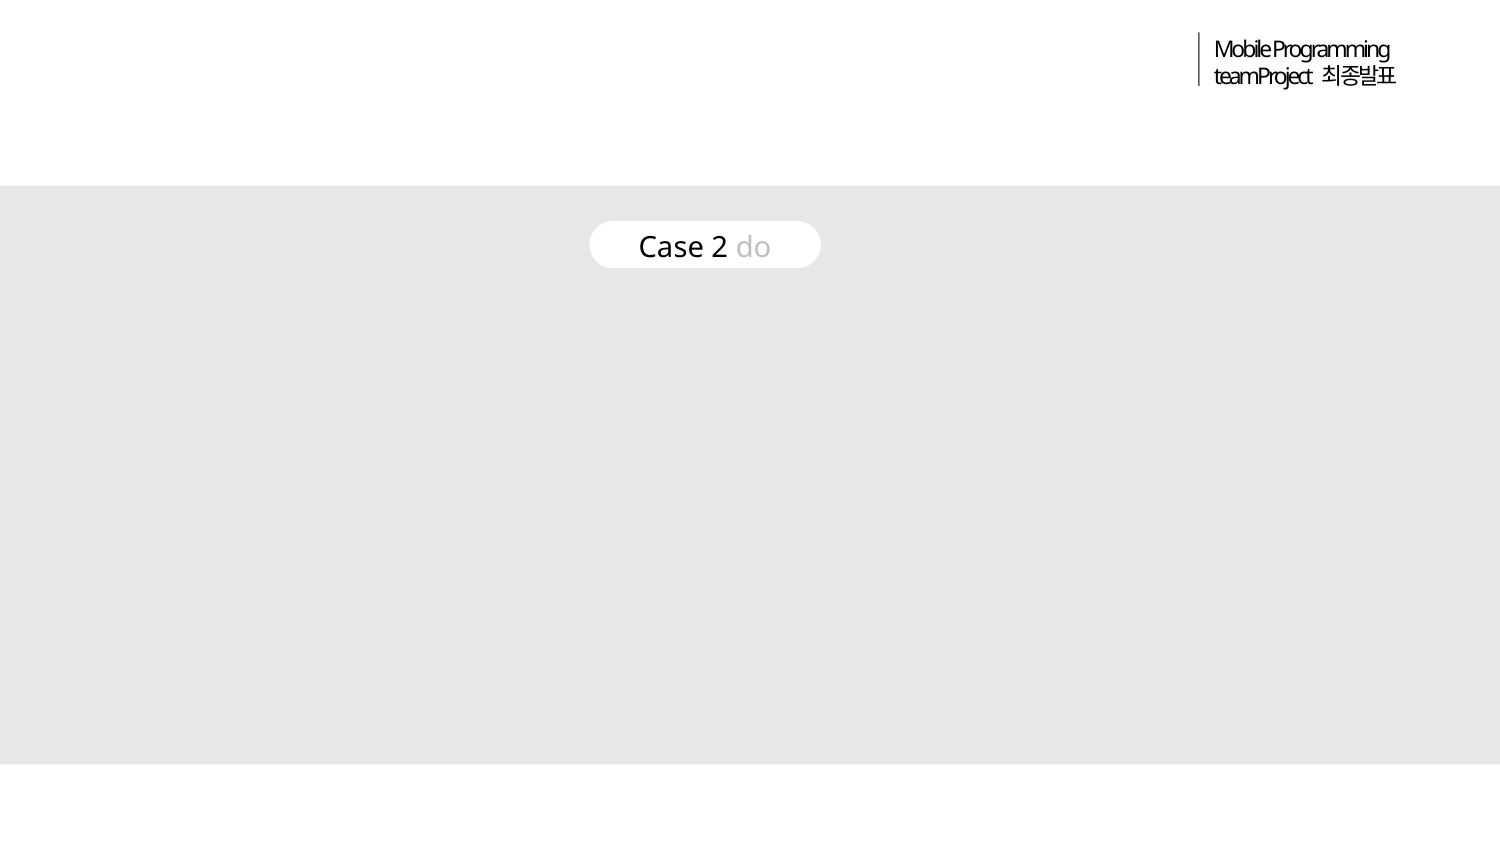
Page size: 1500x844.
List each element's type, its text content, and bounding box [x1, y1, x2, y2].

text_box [1198, 26, 1471, 87]
text_box Case 2 do [623, 220, 787, 271]
text_box [587, 218, 823, 271]
text_box [0, 183, 1500, 767]
